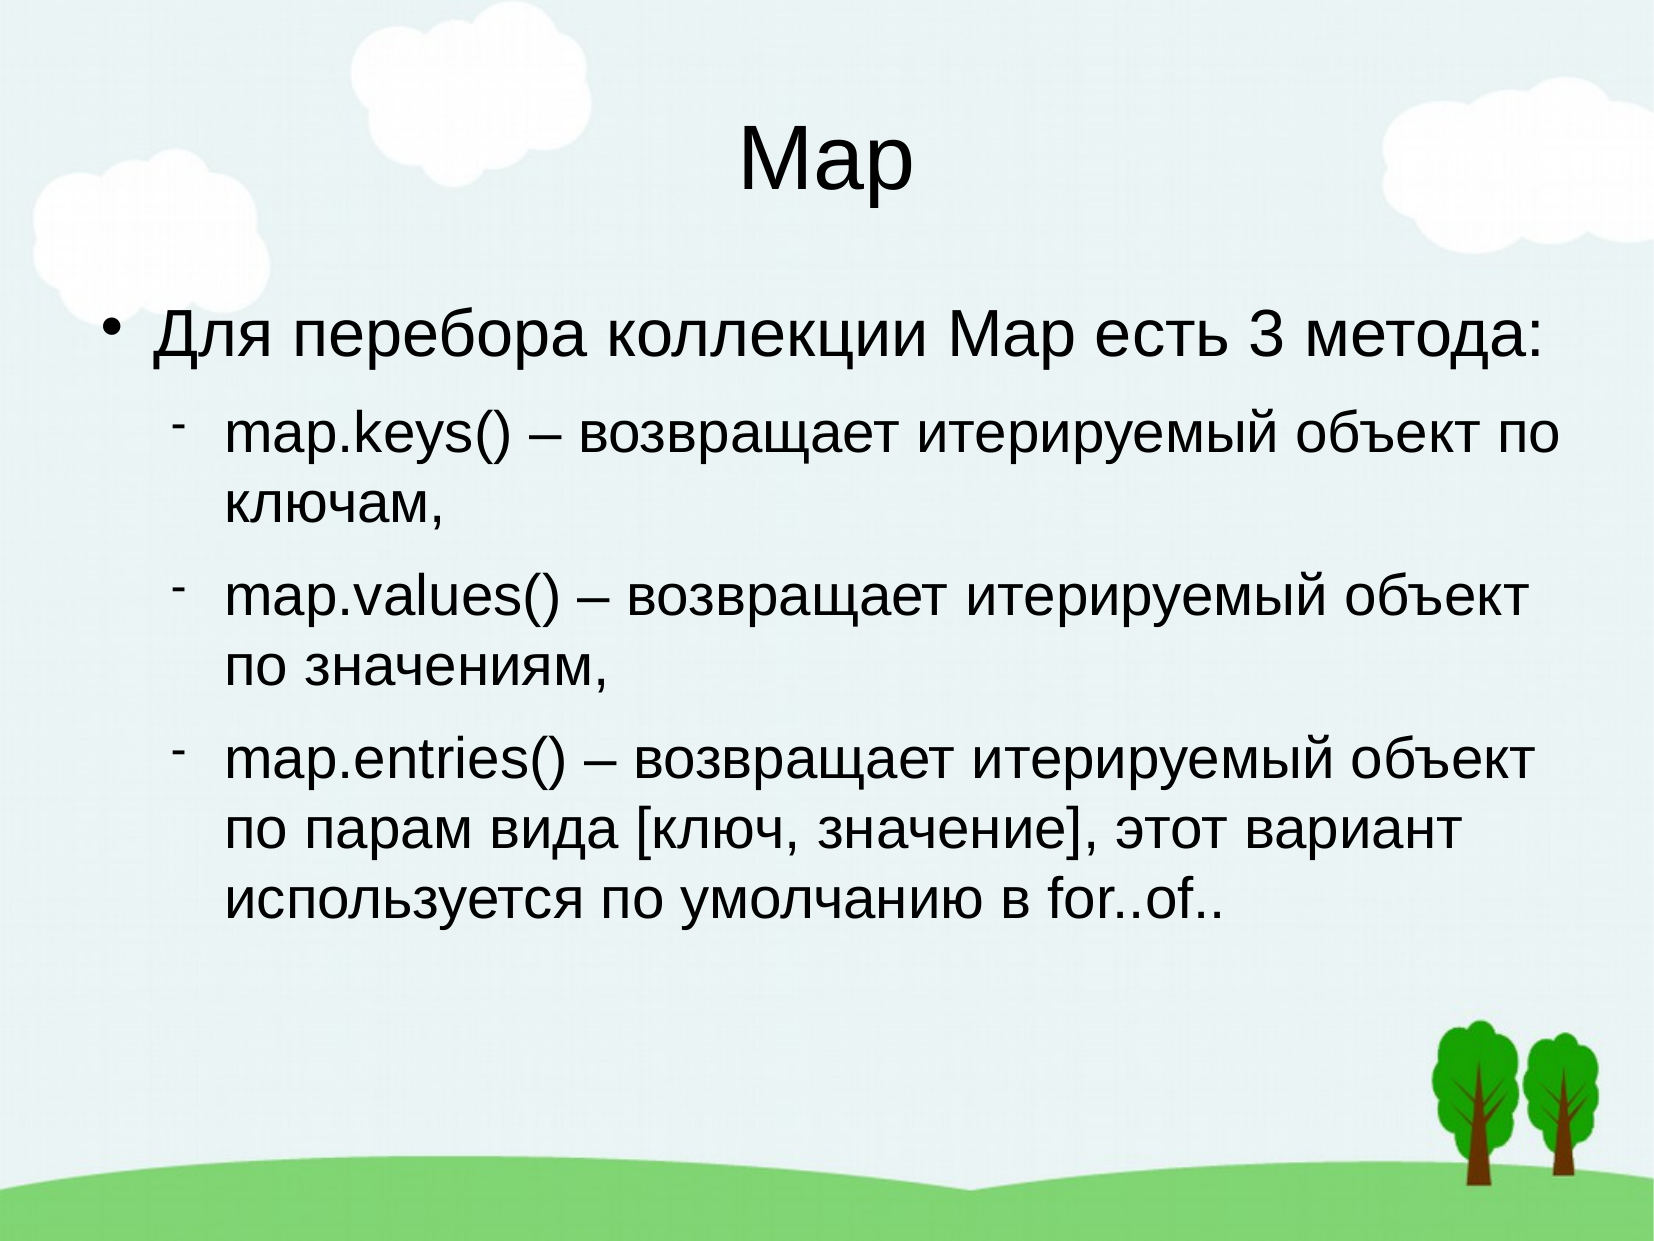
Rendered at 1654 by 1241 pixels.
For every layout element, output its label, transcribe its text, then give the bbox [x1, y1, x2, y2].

text_box Map [82, 49, 1571, 257]
picture [0, 0, 1654, 1241]
text_box Для перебора коллекции Map есть 3 метода: map.keys() – возвращает итерируемый объект по ключам, map.values() – возвращает итерируемый объект по значениям, map.entries() – возвращает итерируемый объект по парам вида [ключ, значение], этот вариант используется по умолчанию в for..of.. [82, 290, 1571, 1087]
